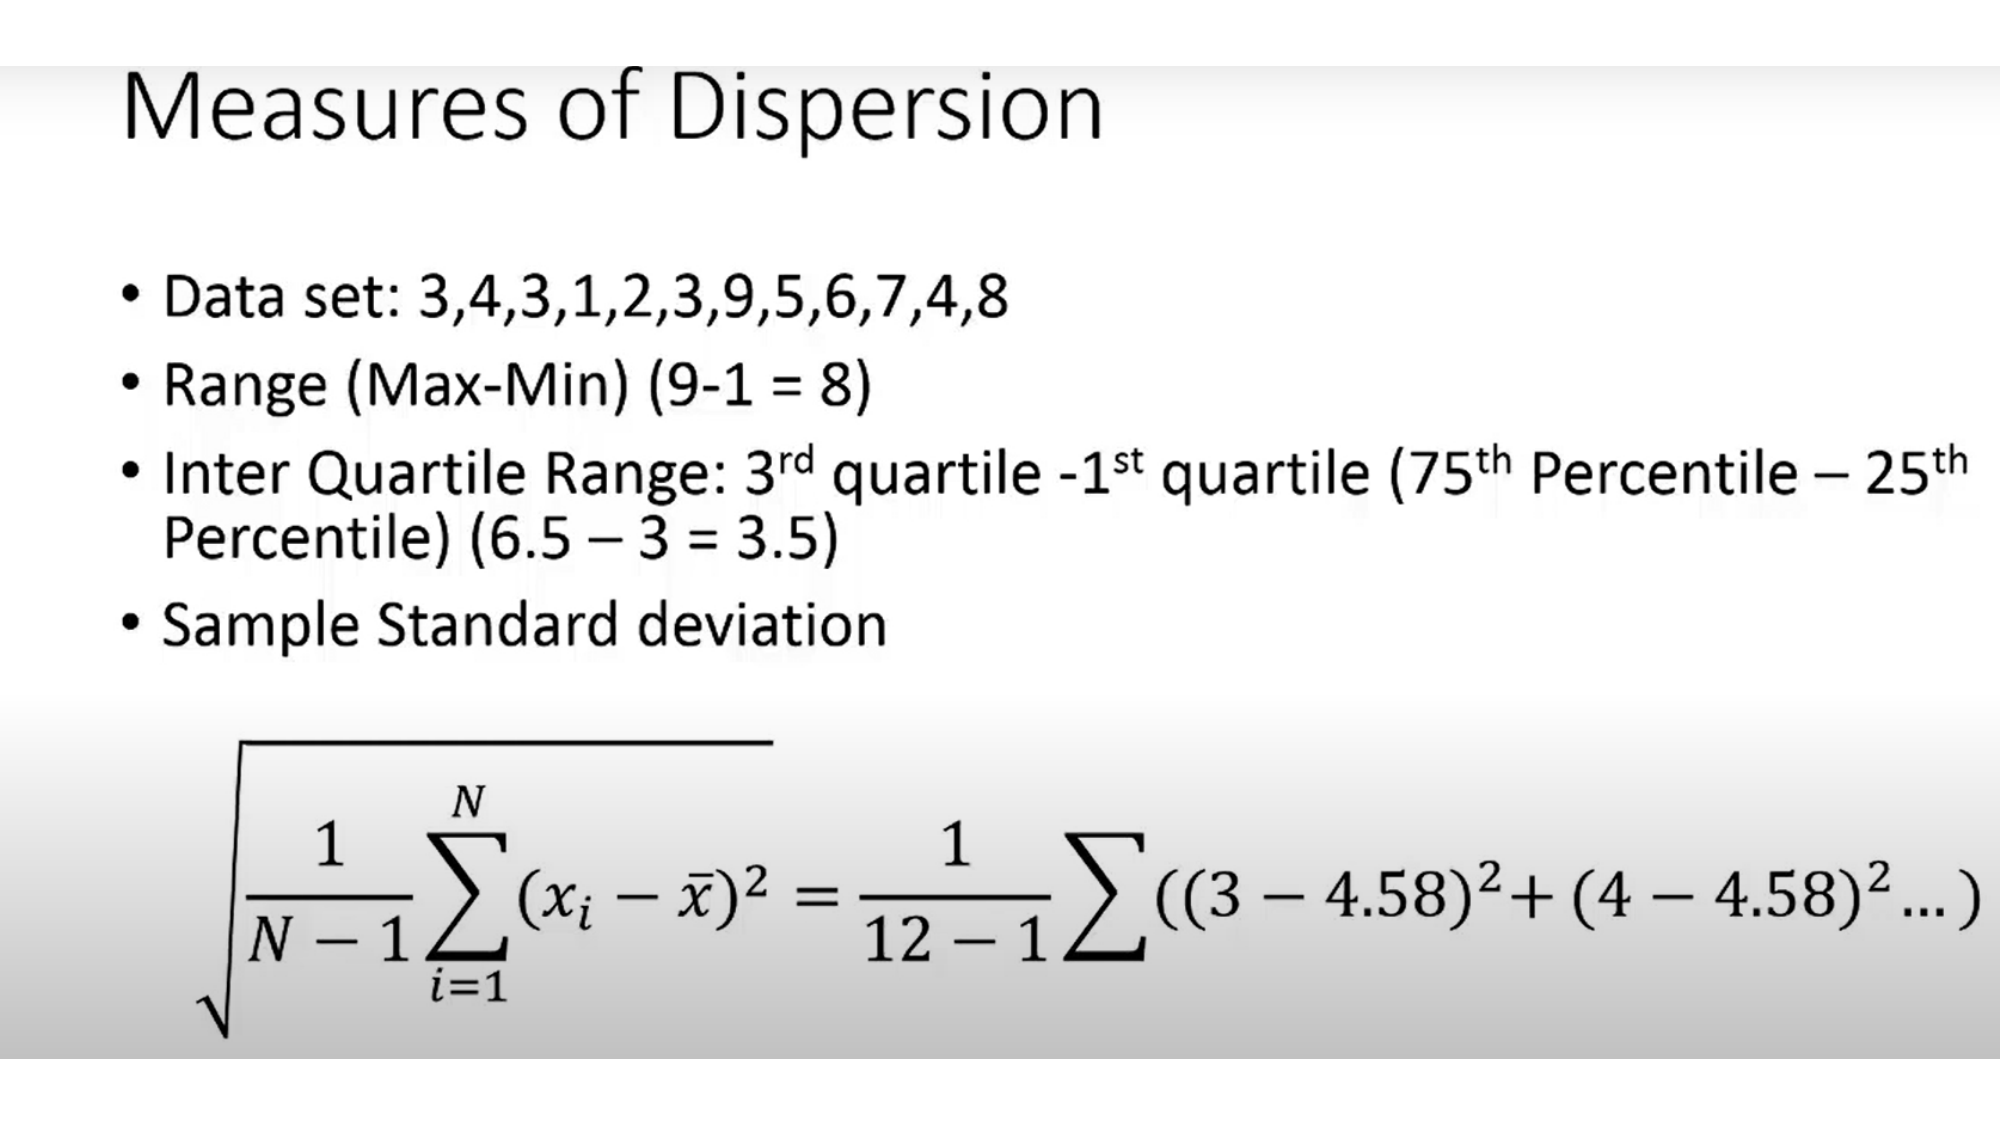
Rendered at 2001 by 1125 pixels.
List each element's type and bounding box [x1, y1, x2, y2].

picture [0, 65, 2000, 1060]
